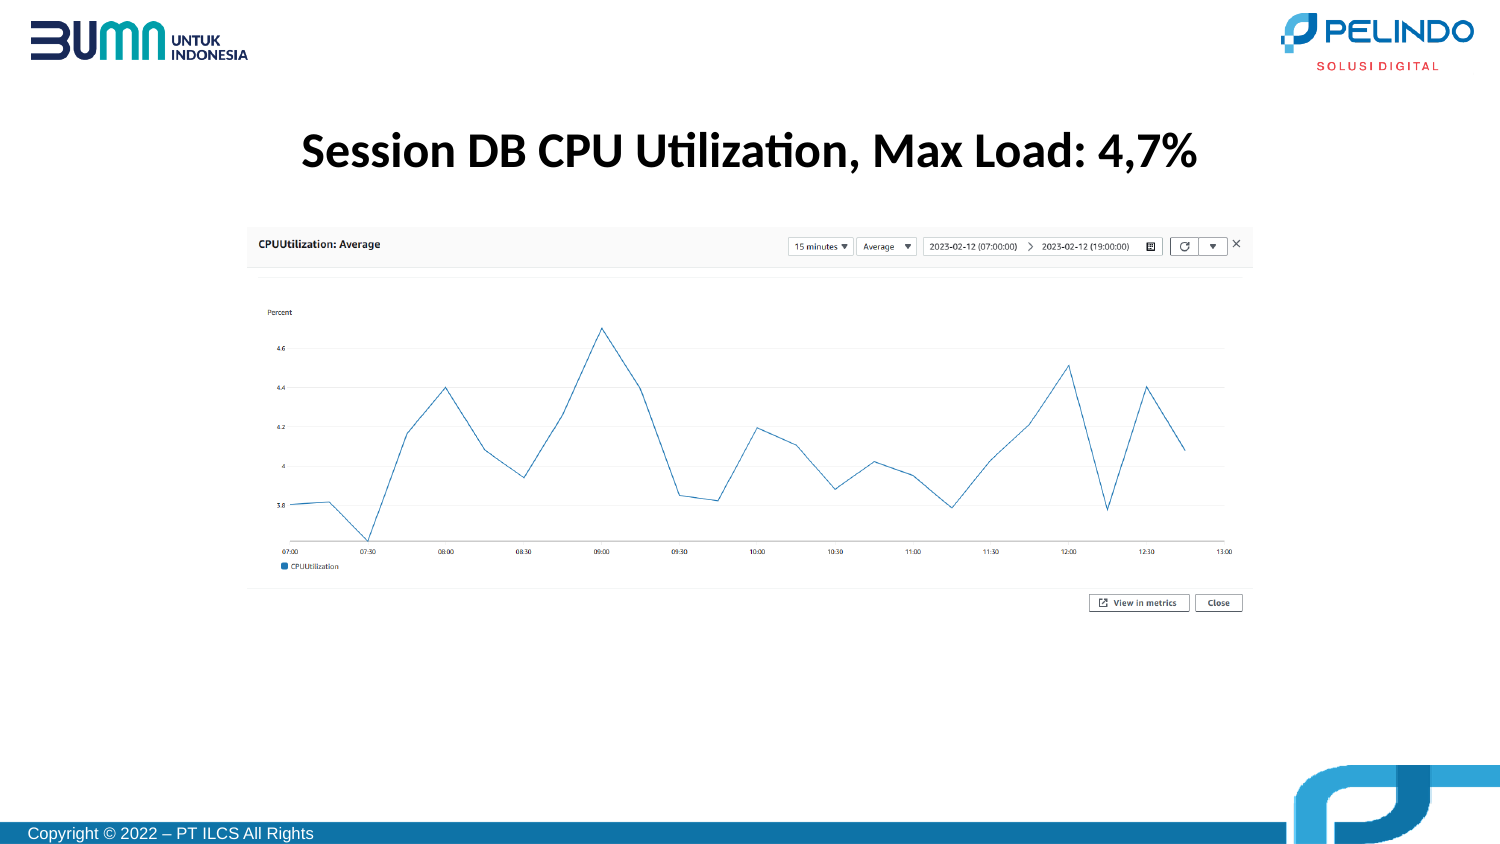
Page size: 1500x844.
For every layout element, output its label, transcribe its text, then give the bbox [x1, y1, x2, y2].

title Session DB CPU Utilization, Max Load: 4,7% [104, 71, 1396, 233]
picture [31, 21, 248, 61]
picture [246, 226, 1253, 617]
picture [0, 765, 1500, 844]
picture [1281, 13, 1475, 76]
